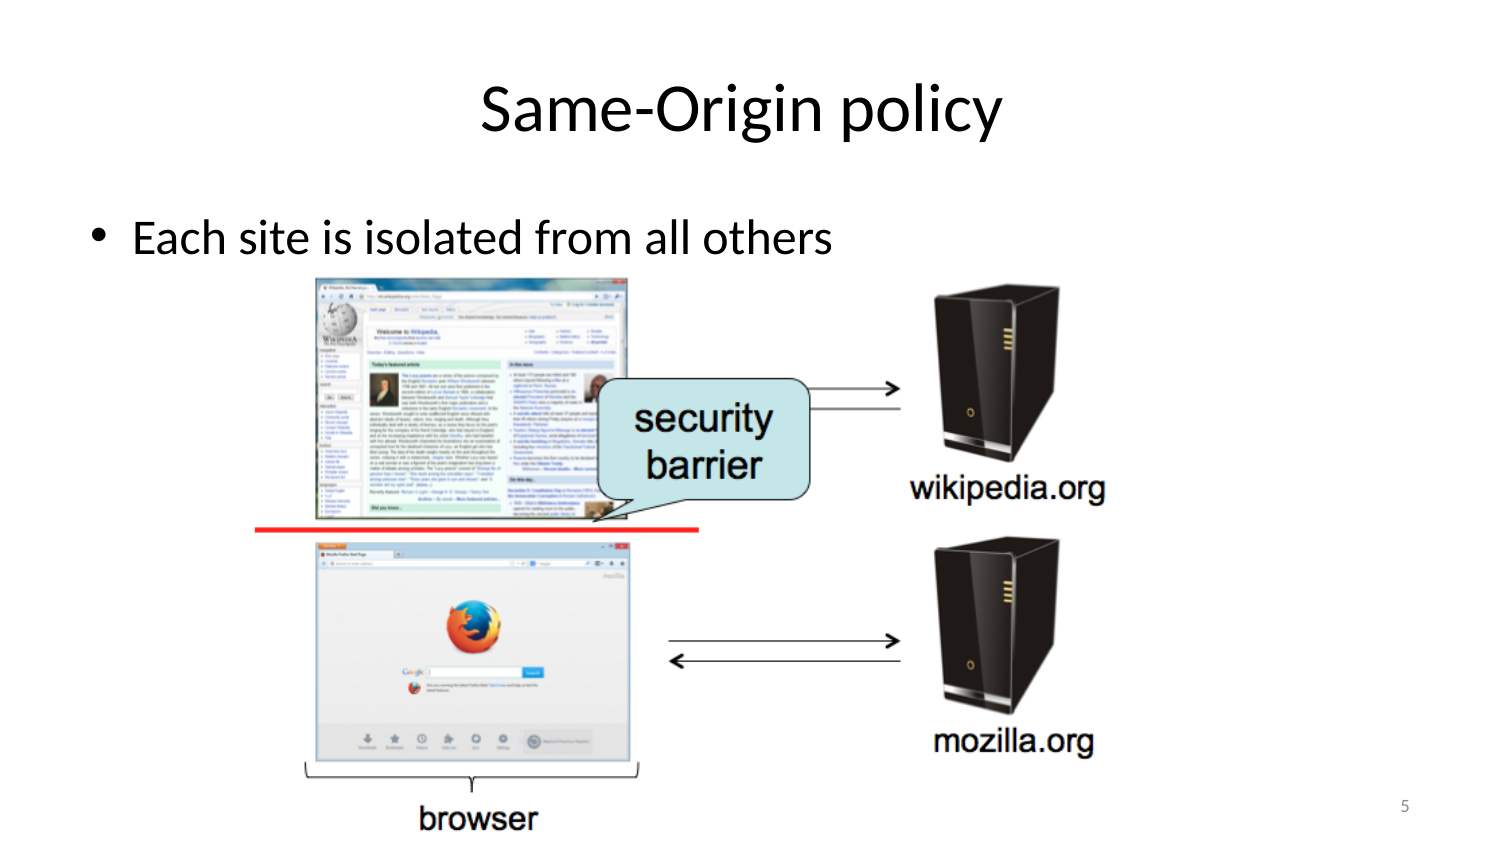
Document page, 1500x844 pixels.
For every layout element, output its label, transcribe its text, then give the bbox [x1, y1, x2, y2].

slide_number 5 [1116, 782, 1425, 827]
picture [247, 257, 1112, 841]
title Same-Origin policy [75, 33, 1425, 175]
list Each site is isolated from all others [75, 196, 1425, 754]
